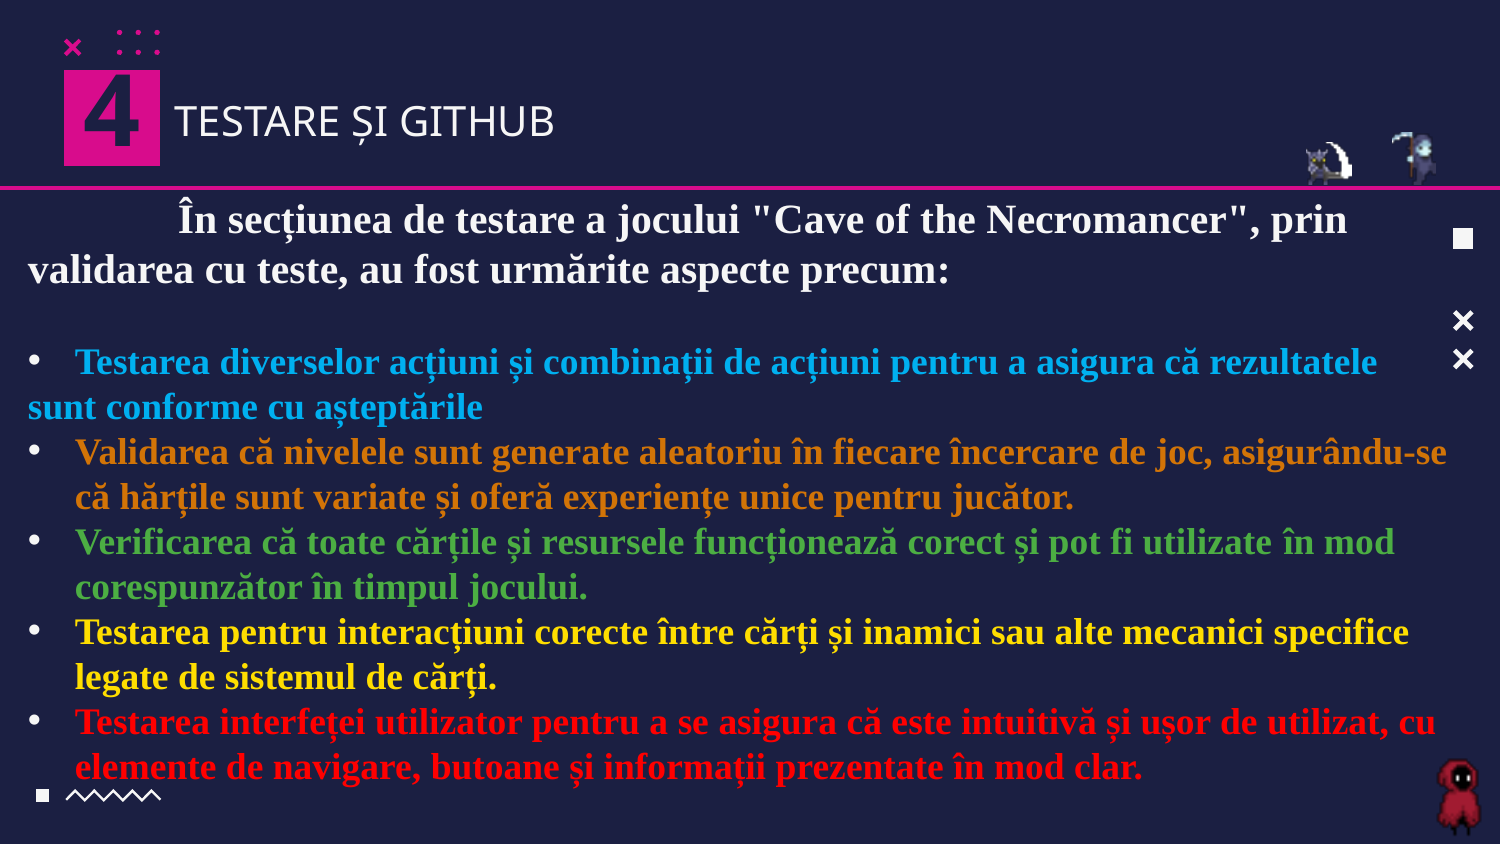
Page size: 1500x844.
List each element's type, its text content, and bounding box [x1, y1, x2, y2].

text_box TESTARE ȘI GITHUB [160, 89, 632, 148]
text_box În secțiunea de testare a jocului "Cave of the Necromancer", prin validarea cu teste, au fost urmărite aspecte precum: Testarea diverselor acțiuni și combinații de acțiuni pentru a asigura că rezultatele sunt conforme cu așteptările Validarea că nivelele sunt generate aleatoriu în fiecare încercare de joc, asigurându-se că hărțile sunt variate și oferă experiențe unice pentru jucător. Verificarea că toate cărțile și resursele funcționează corect și pot fi utilizate în mod corespunzător în timpul jocului. Testarea pentru interacțiuni corecte între cărți și inamici sau alte mecanici specifice legate de sistemul de cărți. Testarea interfeței utilizator pentru a se asigura că este intuitivă și ușor de utilizat, cu elemente de navigare, butoane și informații prezentate în mod clar. [13, 184, 1487, 795]
picture [1429, 749, 1487, 839]
text_box [63, 38, 82, 57]
picture [1306, 141, 1352, 185]
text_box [124, 20, 152, 65]
text_box 4 [63, 69, 160, 166]
picture [1392, 131, 1437, 185]
